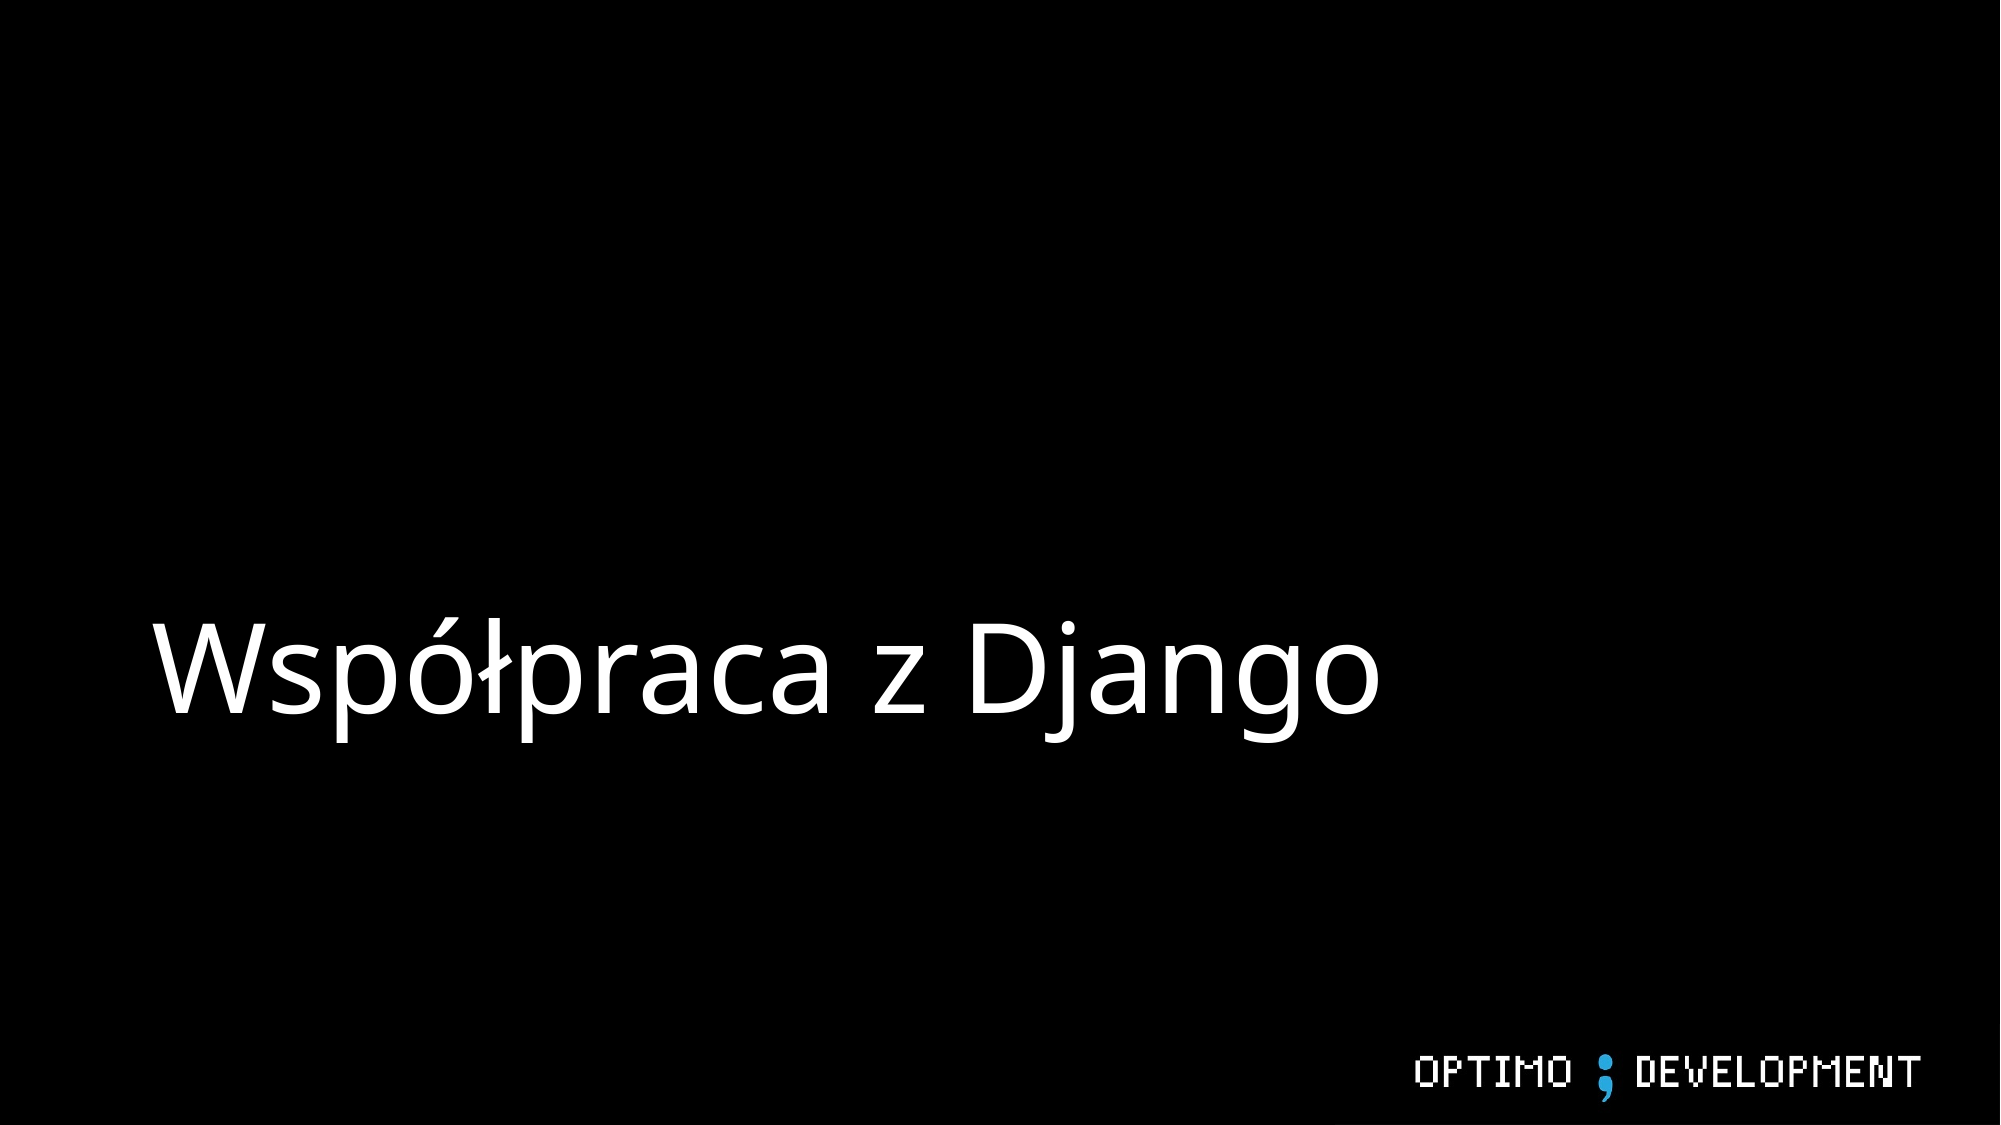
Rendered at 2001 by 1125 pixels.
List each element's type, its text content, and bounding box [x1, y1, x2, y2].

title Współpraca z Django [136, 280, 1862, 749]
picture [1335, 1024, 2000, 1125]
